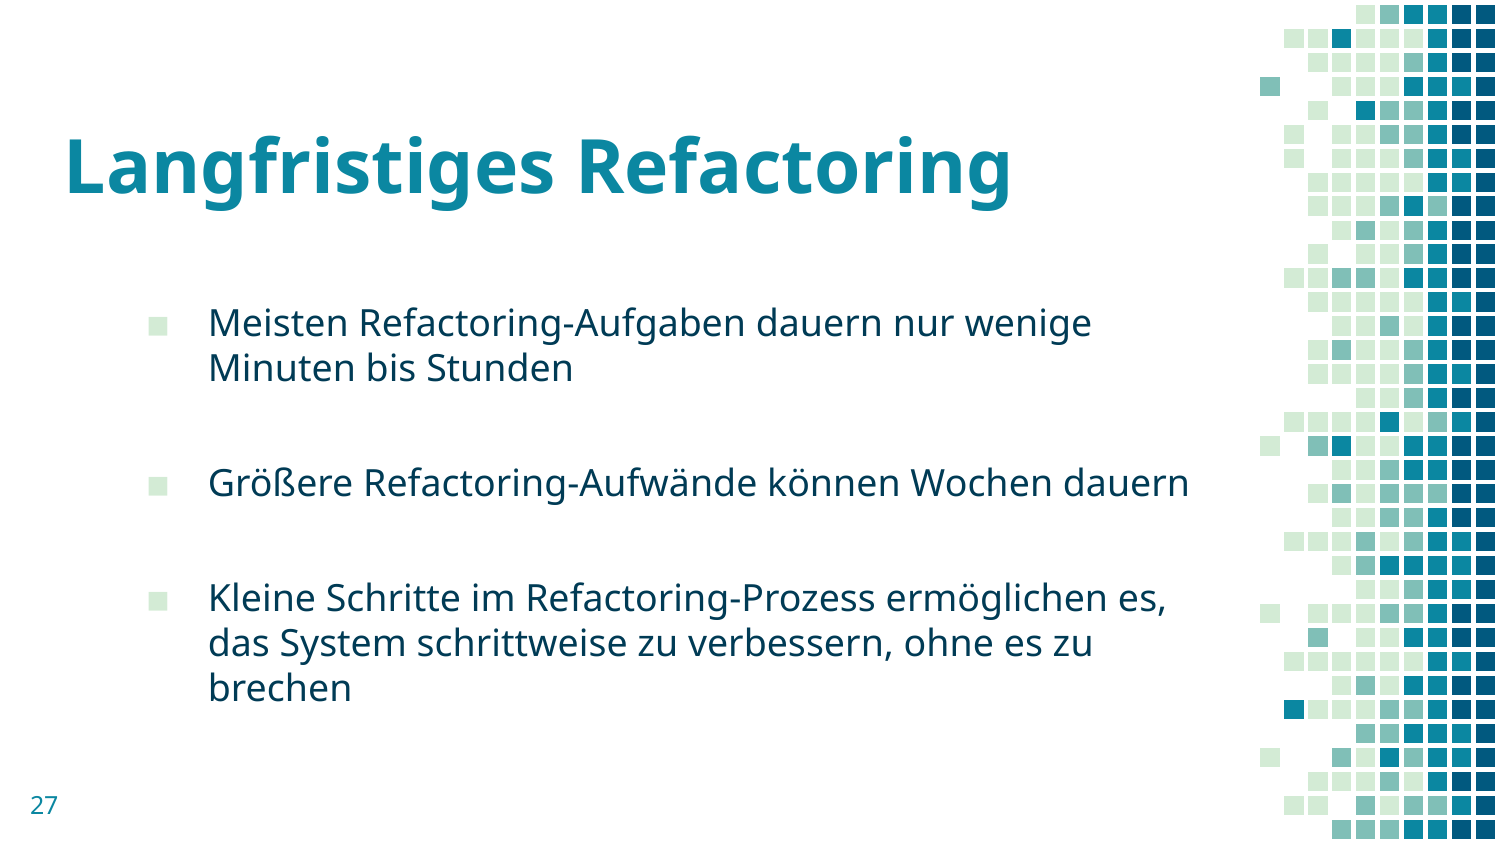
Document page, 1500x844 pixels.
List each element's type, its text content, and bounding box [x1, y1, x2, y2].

title Langfristiges Refactoring [49, 20, 1159, 224]
slide_number 27 [15, 774, 105, 839]
list Meisten Refactoring-Aufgaben dauern nur wenige Minuten bis Stunden Größere Refactoring-Aufwände können Wochen dauern Kleine Schritte im Refactoring-Prozess ermöglichen es, das System schrittweise zu verbessern, ohne es zu brechen [117, 284, 1242, 774]
